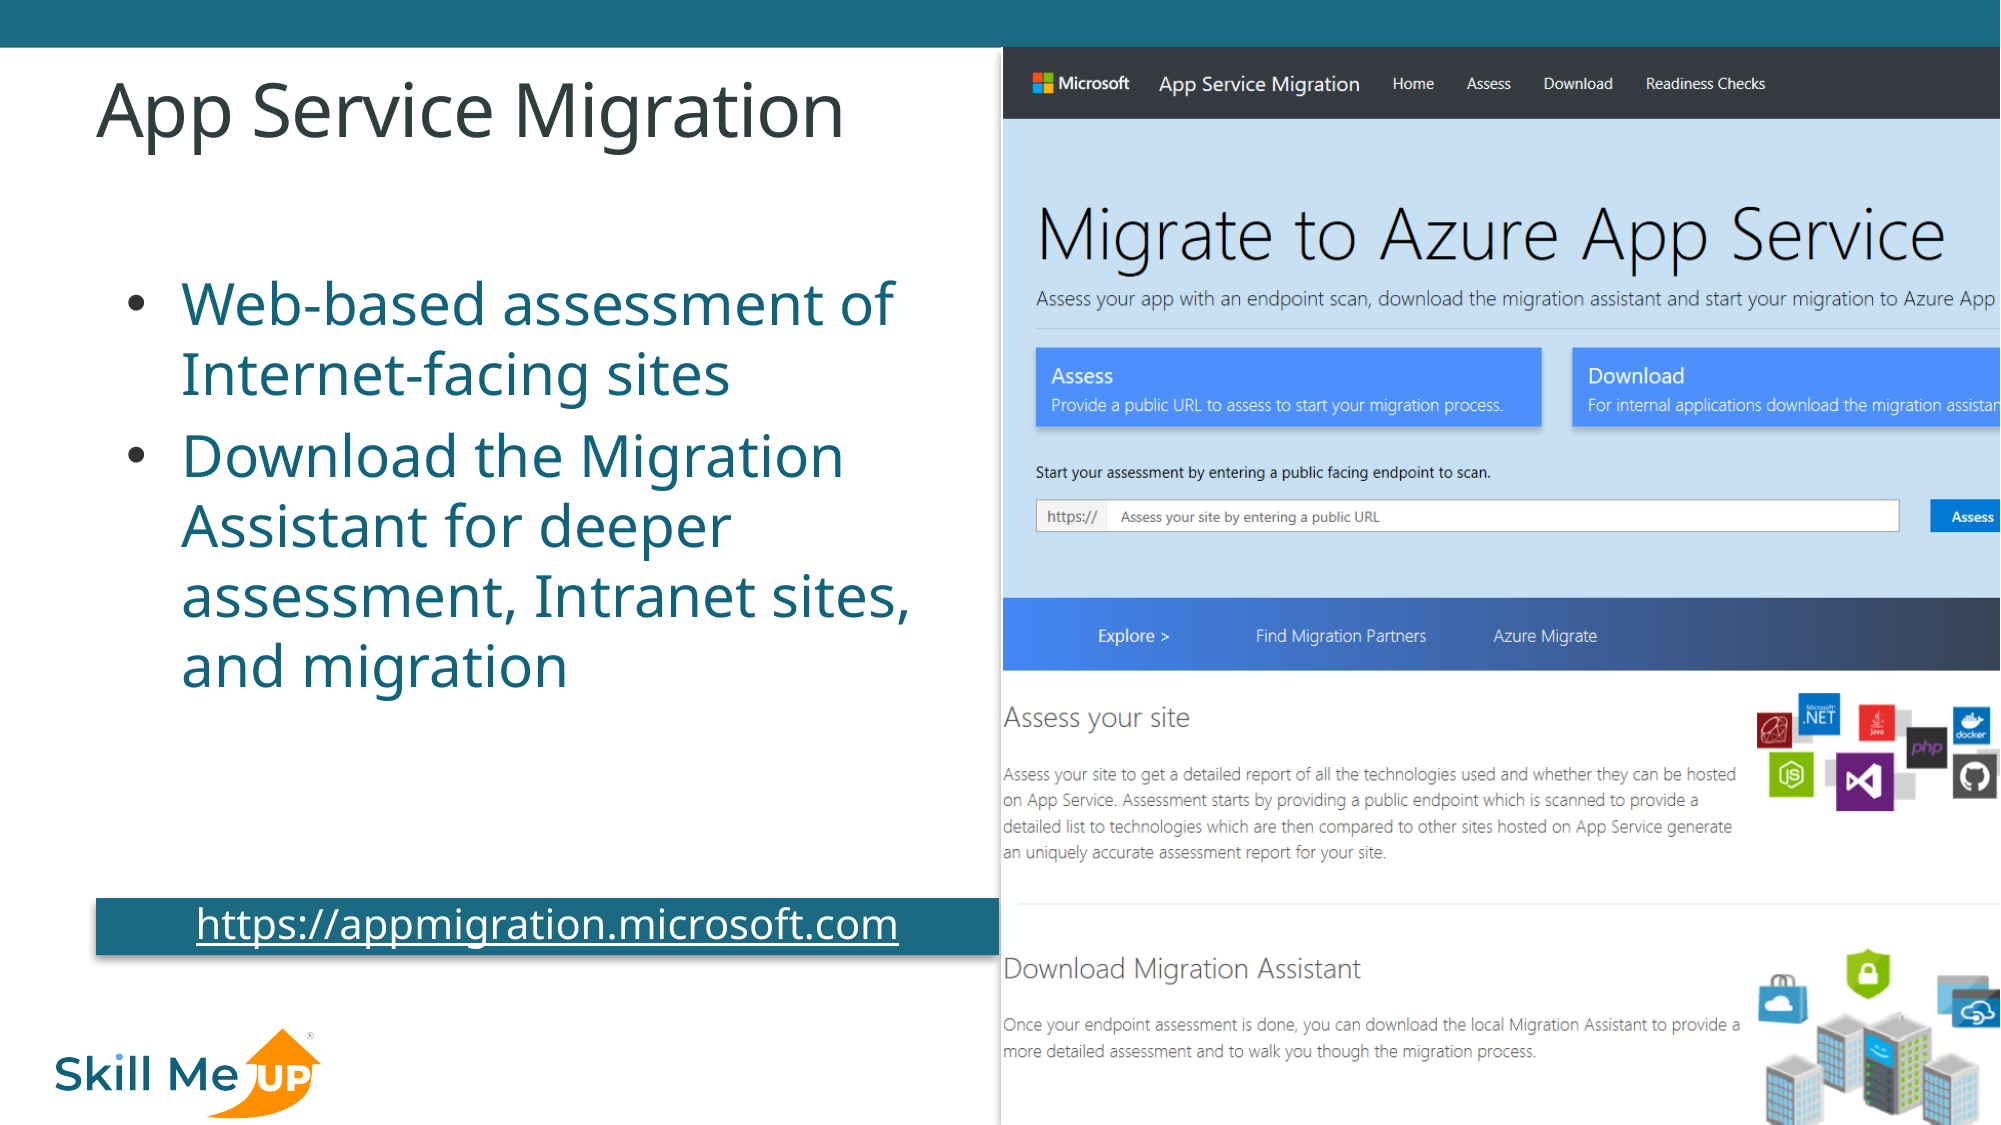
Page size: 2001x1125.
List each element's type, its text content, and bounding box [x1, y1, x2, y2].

picture [45, 1015, 332, 1125]
list Web-based assessment of Internet-facing sites Download the Migration Assistant for deeper assessment, Intranet sites, and migration [96, 237, 999, 727]
title App Service Migration [96, 62, 999, 154]
text_box https://appmigration.microsoft.com [96, 898, 999, 956]
picture [1001, 47, 2000, 1125]
